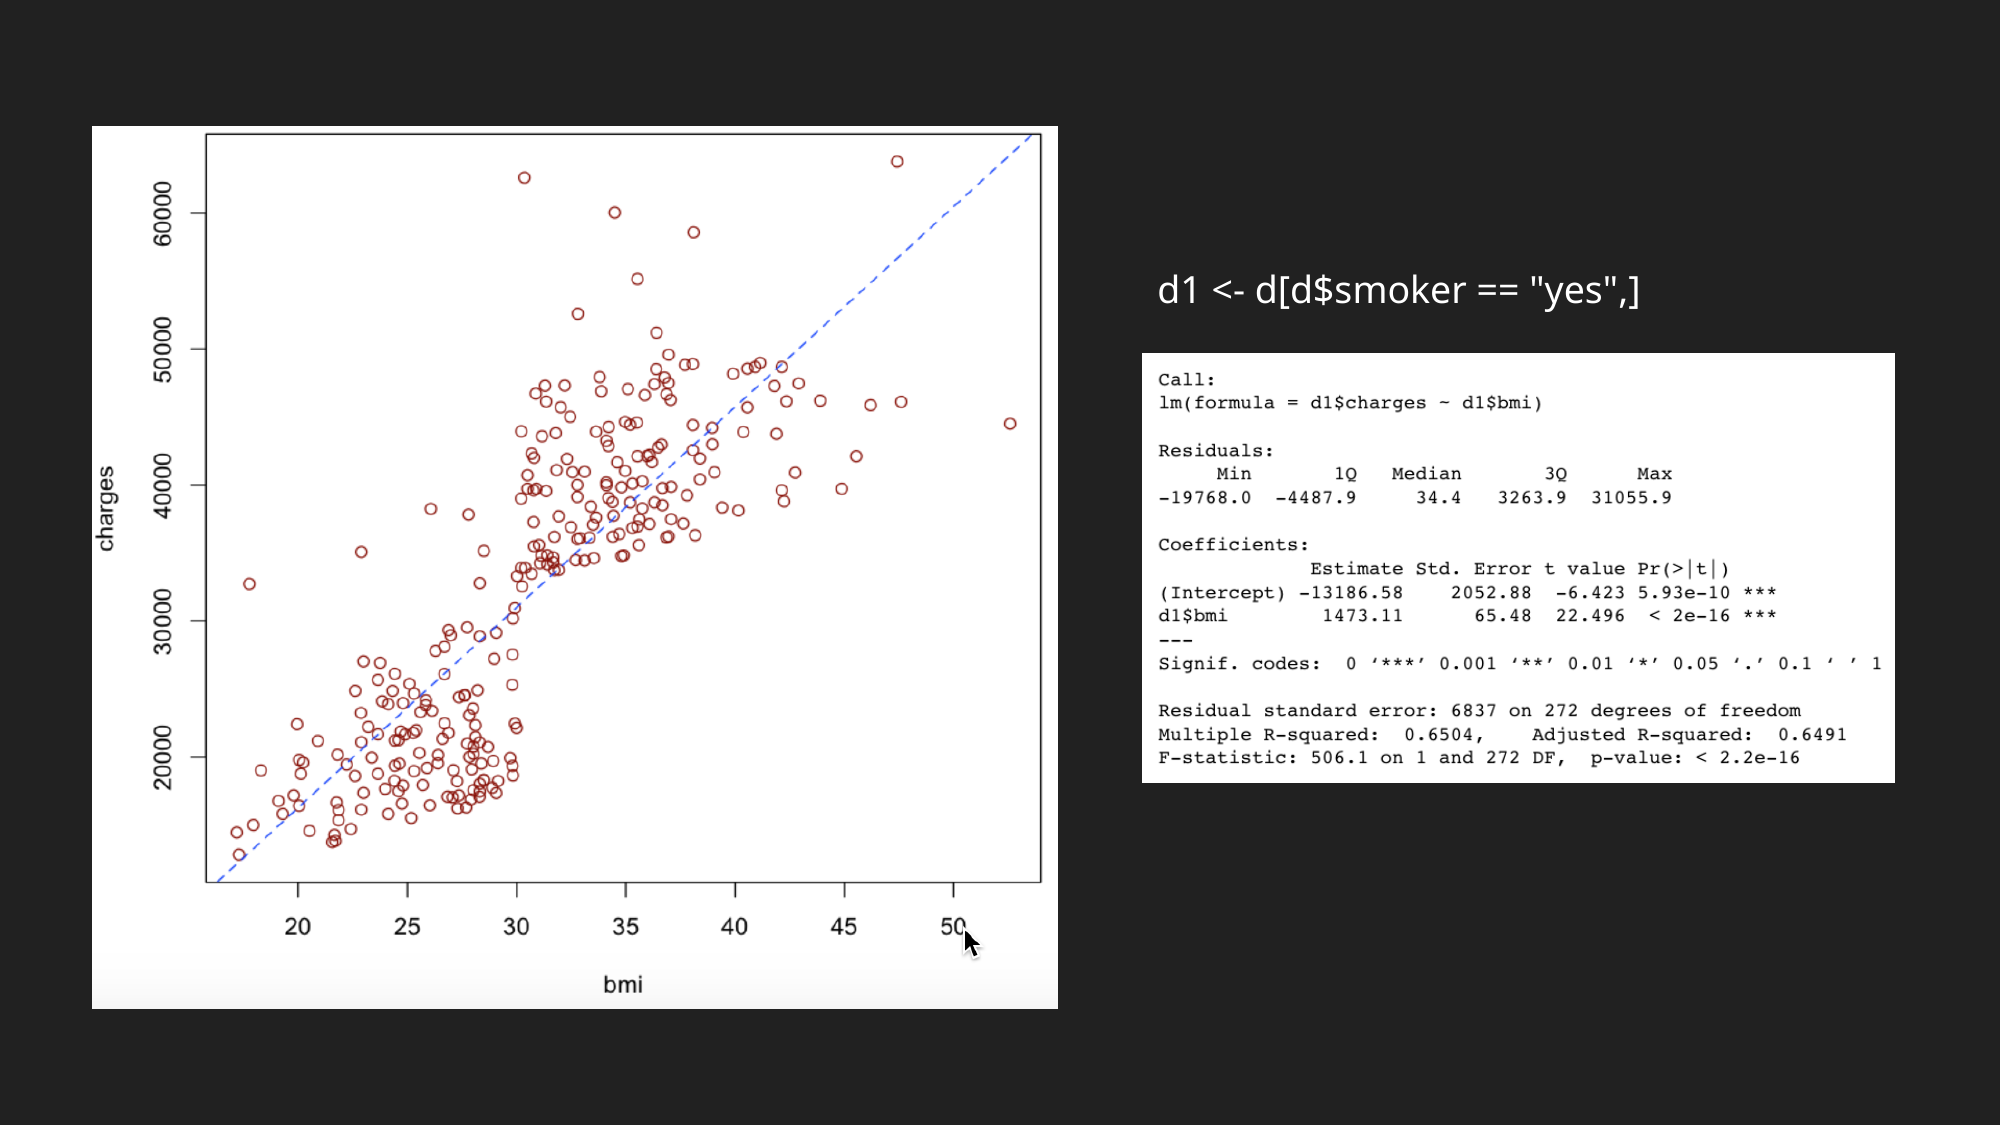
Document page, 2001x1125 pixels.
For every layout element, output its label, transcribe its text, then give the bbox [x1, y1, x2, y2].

picture [92, 126, 1058, 1009]
text_box d1 <- d[d$smoker == "yes",] [1142, 258, 1895, 319]
picture [1142, 352, 1896, 783]
